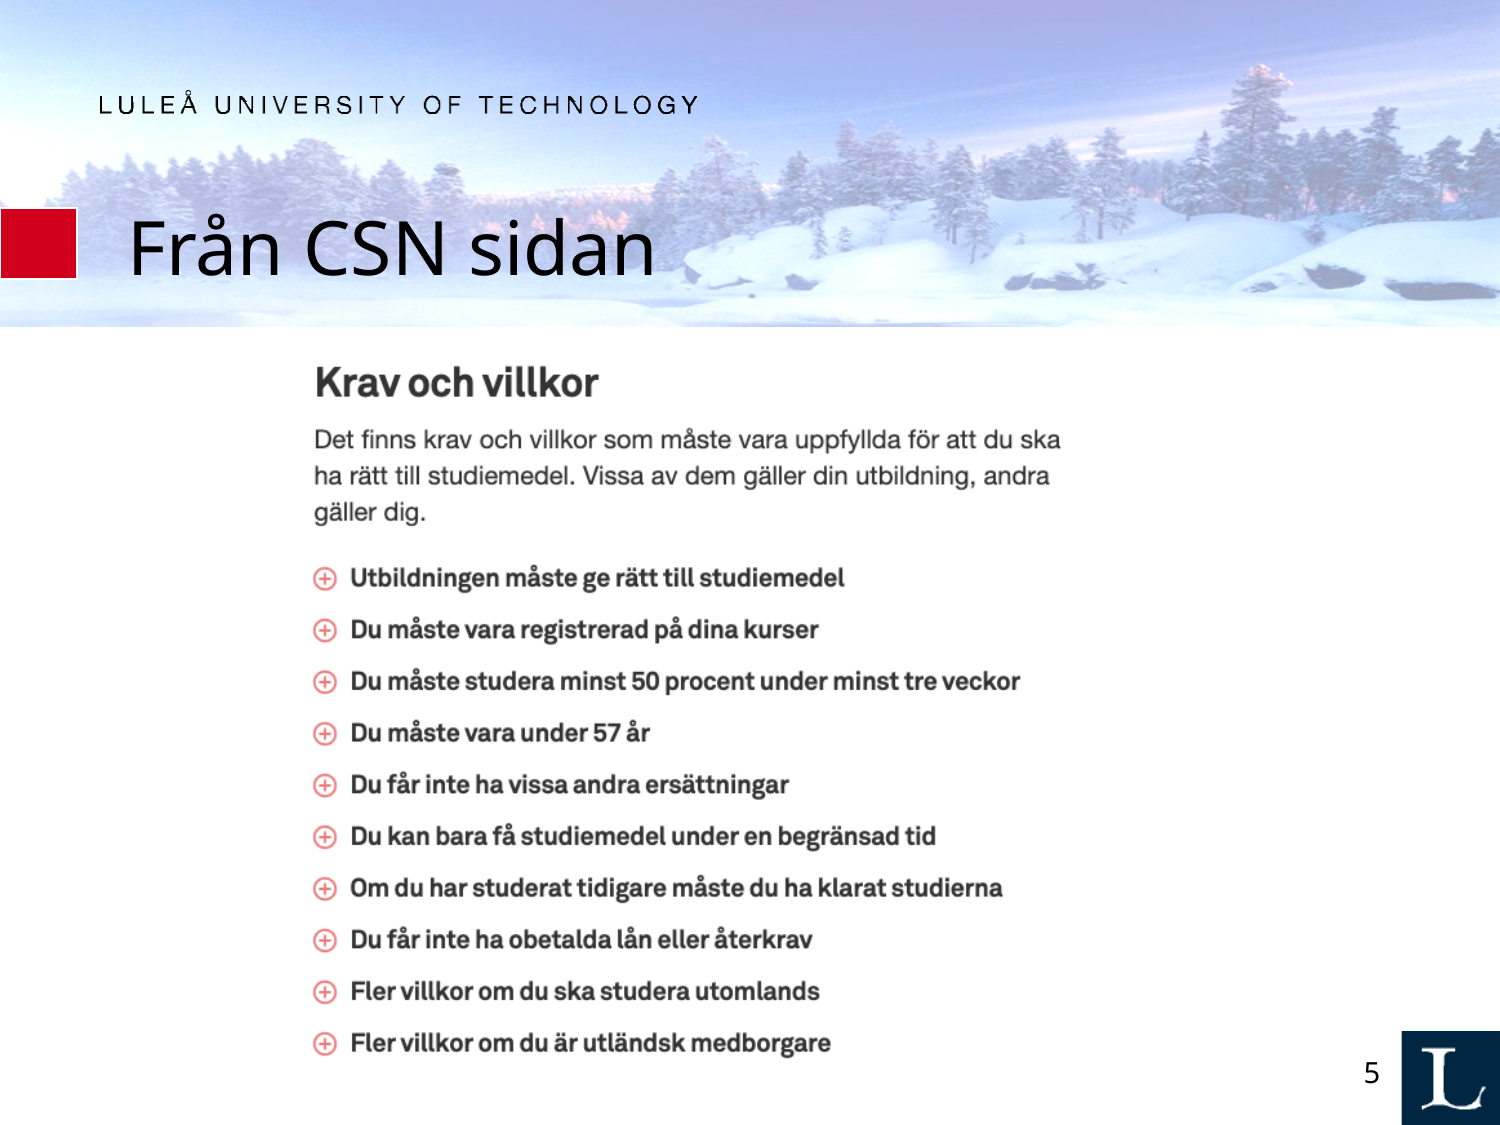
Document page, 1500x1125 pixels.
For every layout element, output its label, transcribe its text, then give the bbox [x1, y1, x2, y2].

title Från CSN sidan [111, 160, 1412, 330]
slide_number 5 [1045, 1046, 1396, 1125]
picture [1399, 1031, 1500, 1125]
picture [100, 90, 697, 114]
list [288, 349, 1094, 1088]
